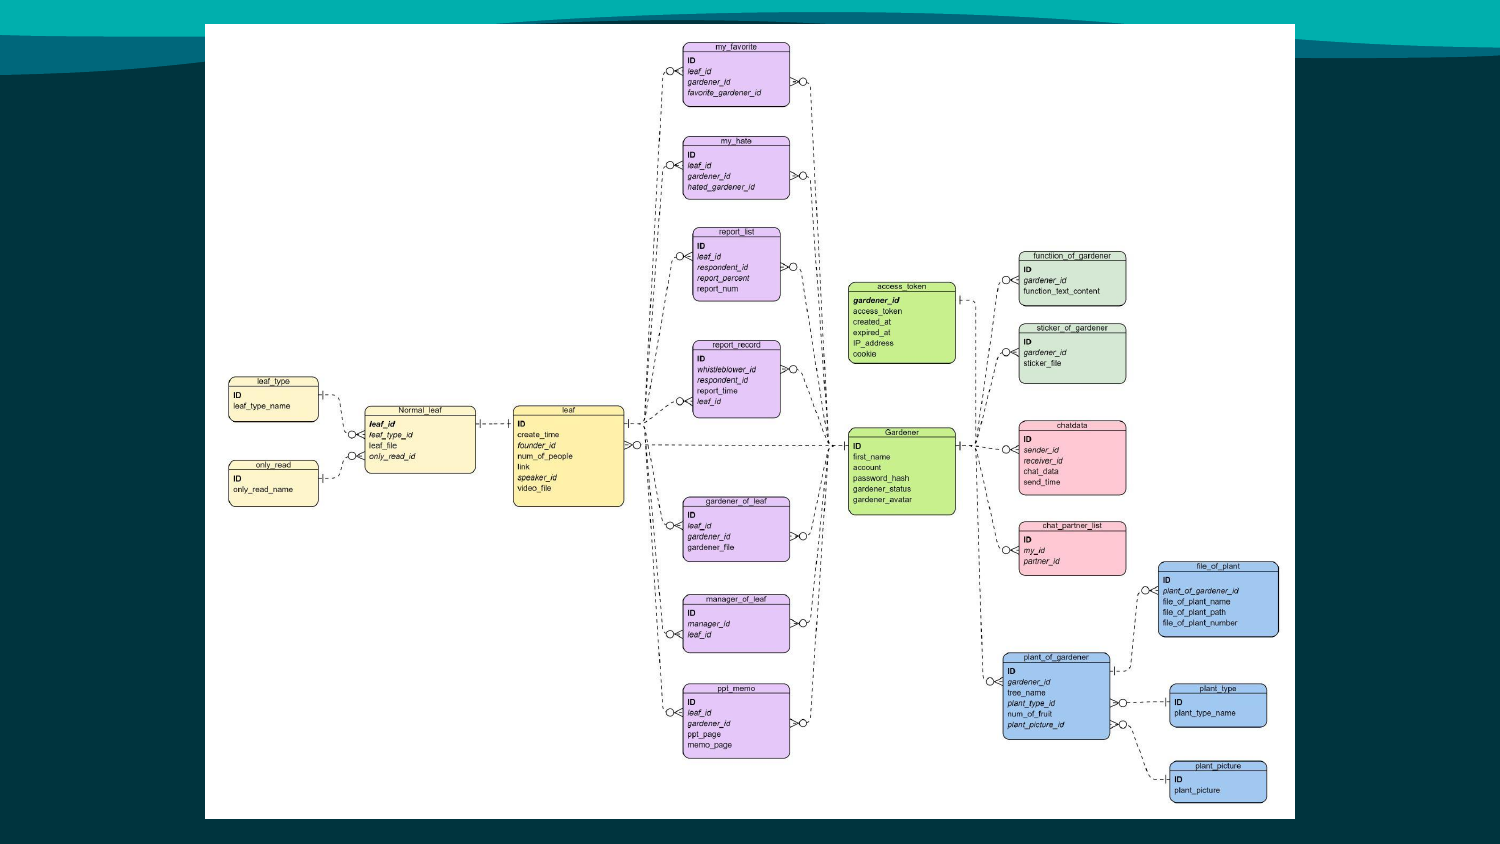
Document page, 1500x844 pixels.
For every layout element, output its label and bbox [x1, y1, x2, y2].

picture [205, 24, 1295, 819]
